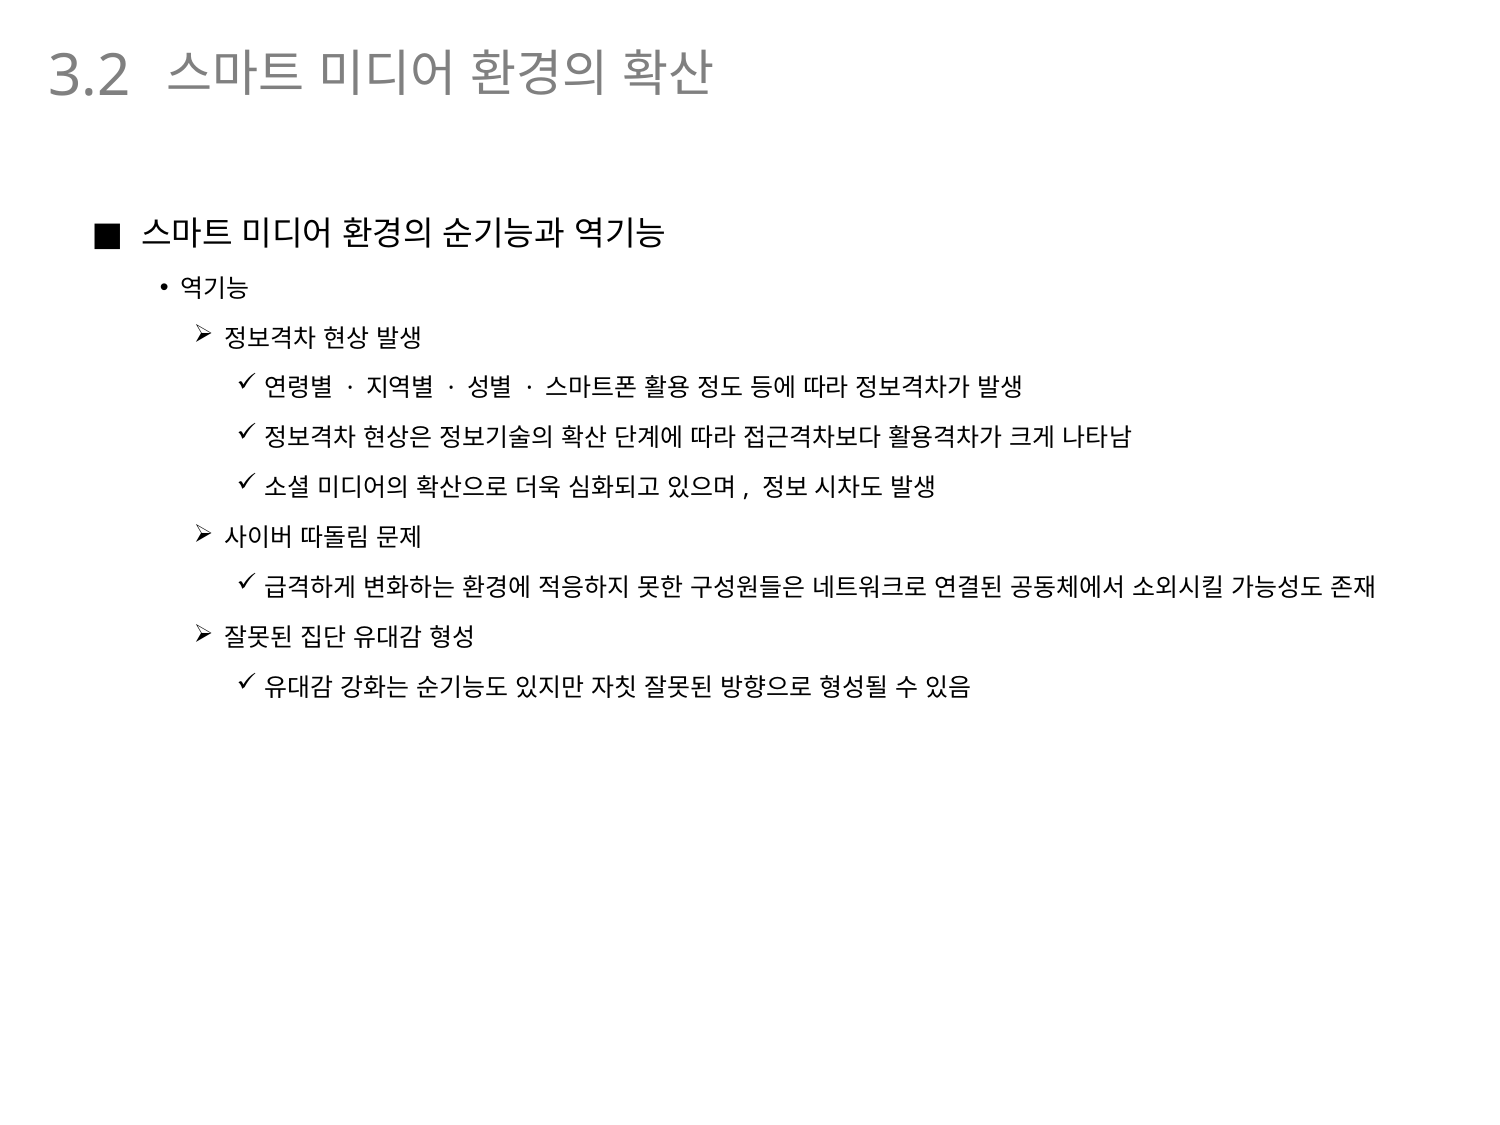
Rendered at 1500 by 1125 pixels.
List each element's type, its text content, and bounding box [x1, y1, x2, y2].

text_box 3.2 [41, 44, 184, 130]
text_box 스마트 미디어 환경의 순기능과 역기능 역기능 정보격차 현상 발생 연령별 · 지역별 · 성별 · 스마트폰 활용 정도 등에 따라 정보격차가 발생 정보격차 현상은 정보기술의 확산 단계에 따라 접근격차보다 활용격차가 크게 나타남 소셜 미디어의 확산으로 더욱 심화되고 있으며, 정보 시차도 발생 사이버 따돌림 문제 급격하게 변화하는 환경에 적응하지 못한 구성원들은 네트워크로 연결된 공동체에서 소외시킬 가능성도 존재 잘못된 집단 유대감 형성 유대감 강화는 순기능도 있지만 자칫 잘못된 방향으로 형성될 수 있음 [76, 148, 1471, 1125]
text_box 스마트 미디어 환경의 확산 [159, 41, 1187, 127]
